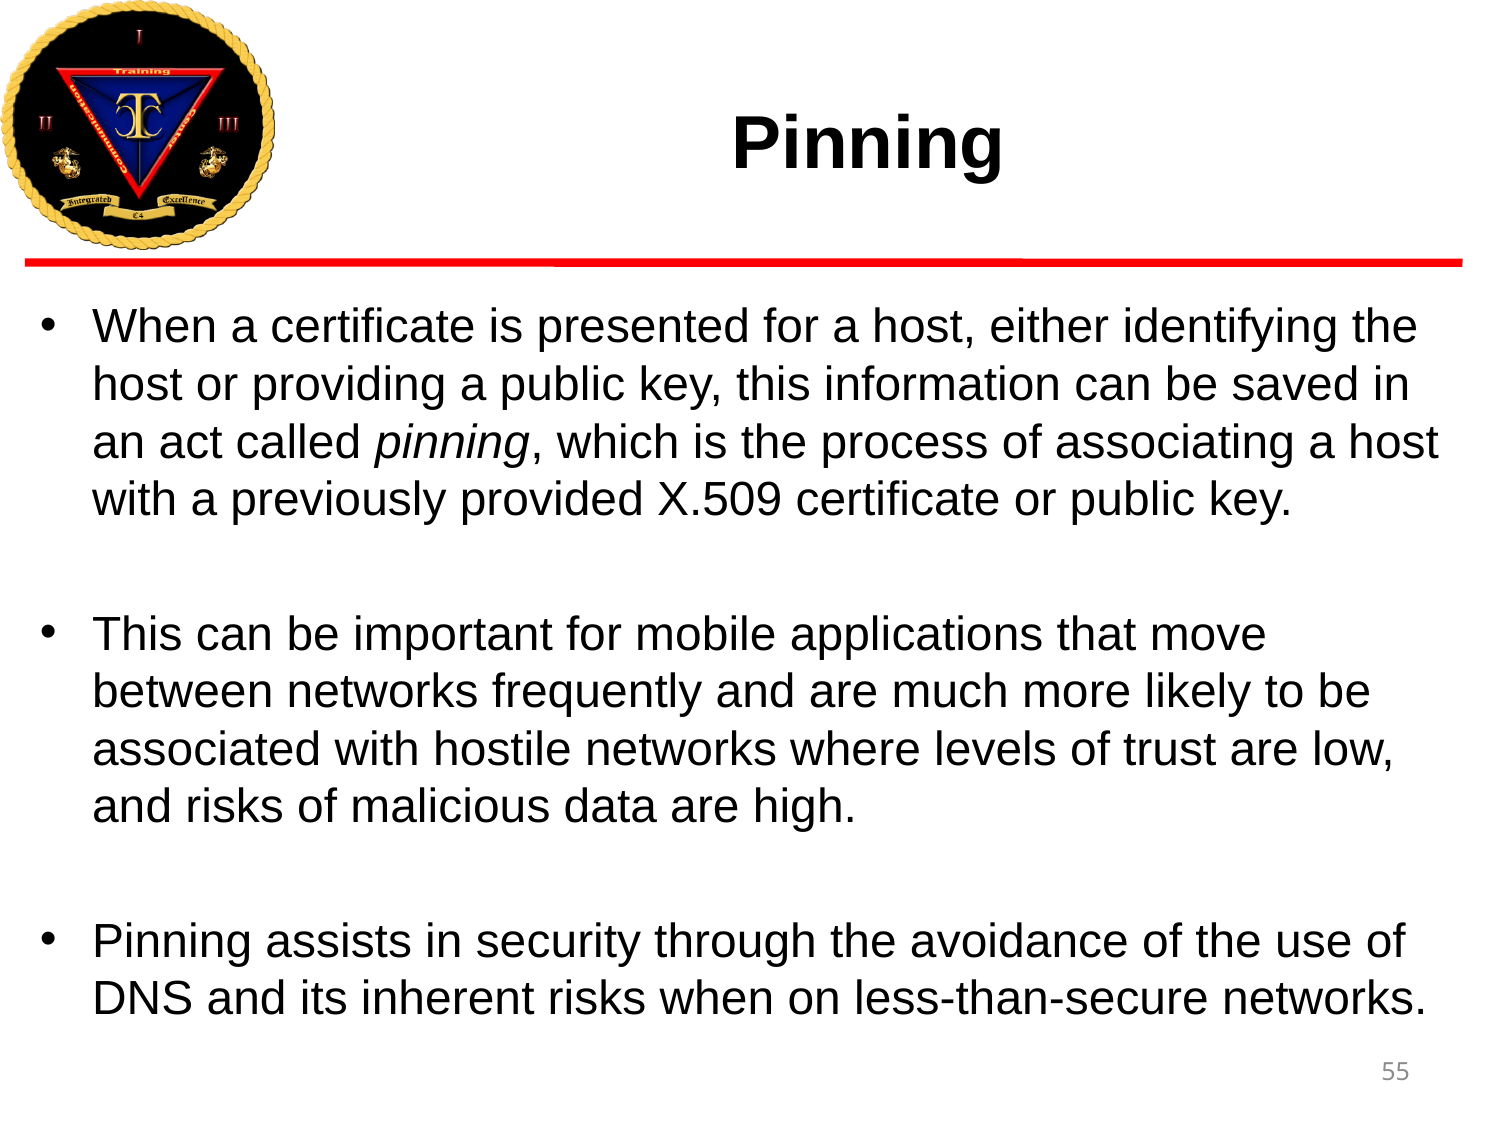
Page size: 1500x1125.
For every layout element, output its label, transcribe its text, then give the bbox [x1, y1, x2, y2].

slide_number 55 [1074, 1042, 1425, 1103]
title Pinning [274, 44, 1463, 233]
list When a certificate is presented for a host, either identifying the host or providing a public key, this information can be saved in an act called pinning, which is the process of associating a host with a previously provided X.509 certificate or public key. This can be important for mobile applications that move between networks frequently and are much more likely to be associated with hostile networks where levels of trust are low, and risks of malicious data are high. Pinning assists in security through the avoidance of the use of DNS and its inherent risks when on less-than-secure networks. [24, 287, 1463, 1081]
picture [0, 0, 275, 250]
